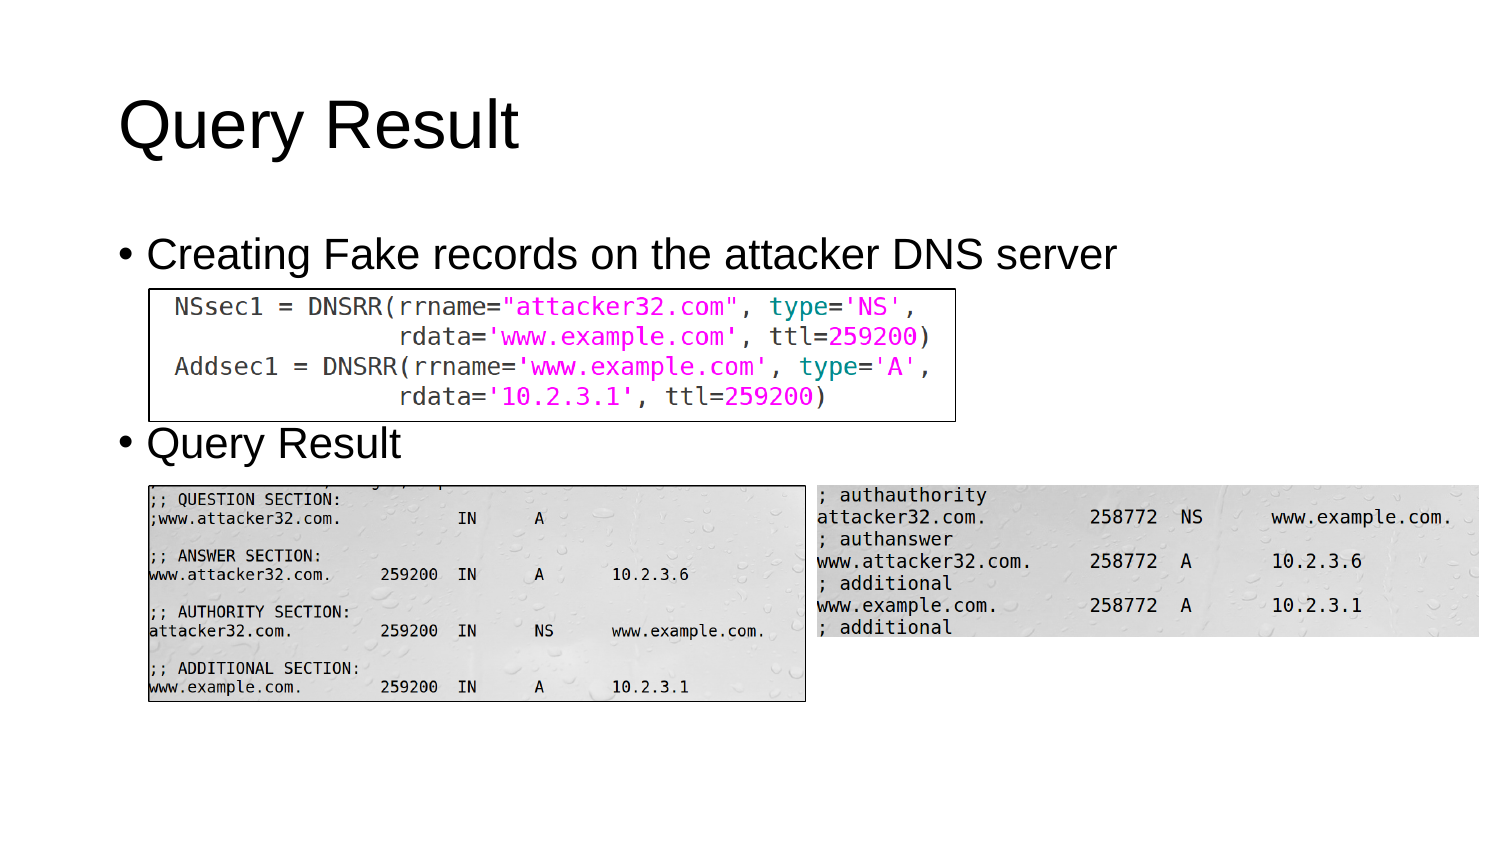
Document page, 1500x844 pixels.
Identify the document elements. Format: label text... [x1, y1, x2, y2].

picture [817, 485, 1479, 637]
picture [148, 485, 806, 702]
picture [148, 288, 956, 422]
list Creating Fake records on the attacker DNS server Query Result [103, 224, 1397, 760]
title Query Result [103, 44, 1397, 208]
